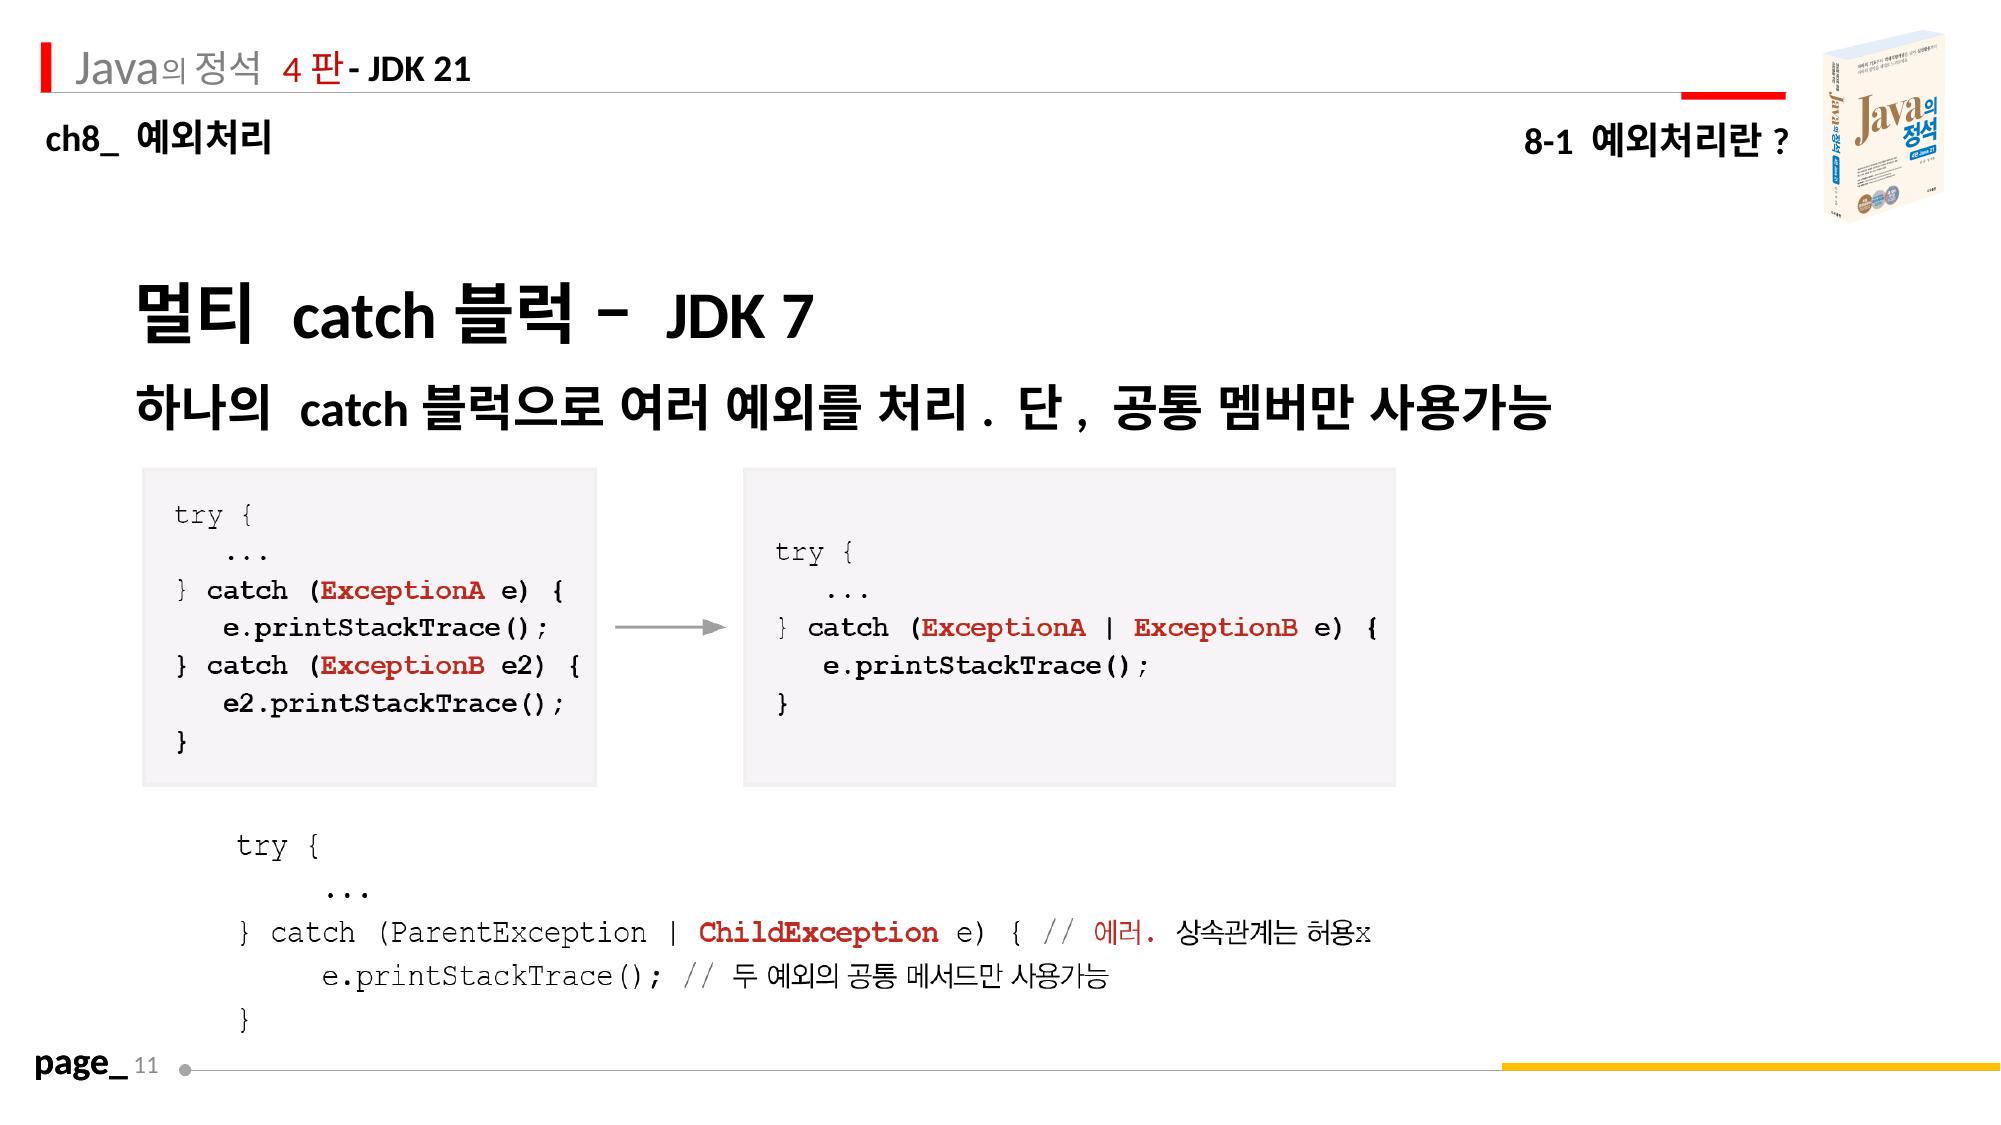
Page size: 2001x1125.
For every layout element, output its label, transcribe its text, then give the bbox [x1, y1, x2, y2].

picture [211, 818, 1390, 1055]
text_box page_ [19, 1030, 145, 1090]
text_box 멀티 catch블럭 – JDK 7 [119, 264, 1456, 359]
text_box 하나의 catch블럭으로 여러 예외를 처리. 단, 공통 멤버만 사용가능 [121, 368, 1796, 444]
picture [1819, 26, 1950, 228]
slide_number 11 [106, 1033, 174, 1094]
picture [131, 451, 1407, 797]
text_box 8-1 예외처리란? [1415, 109, 1805, 169]
